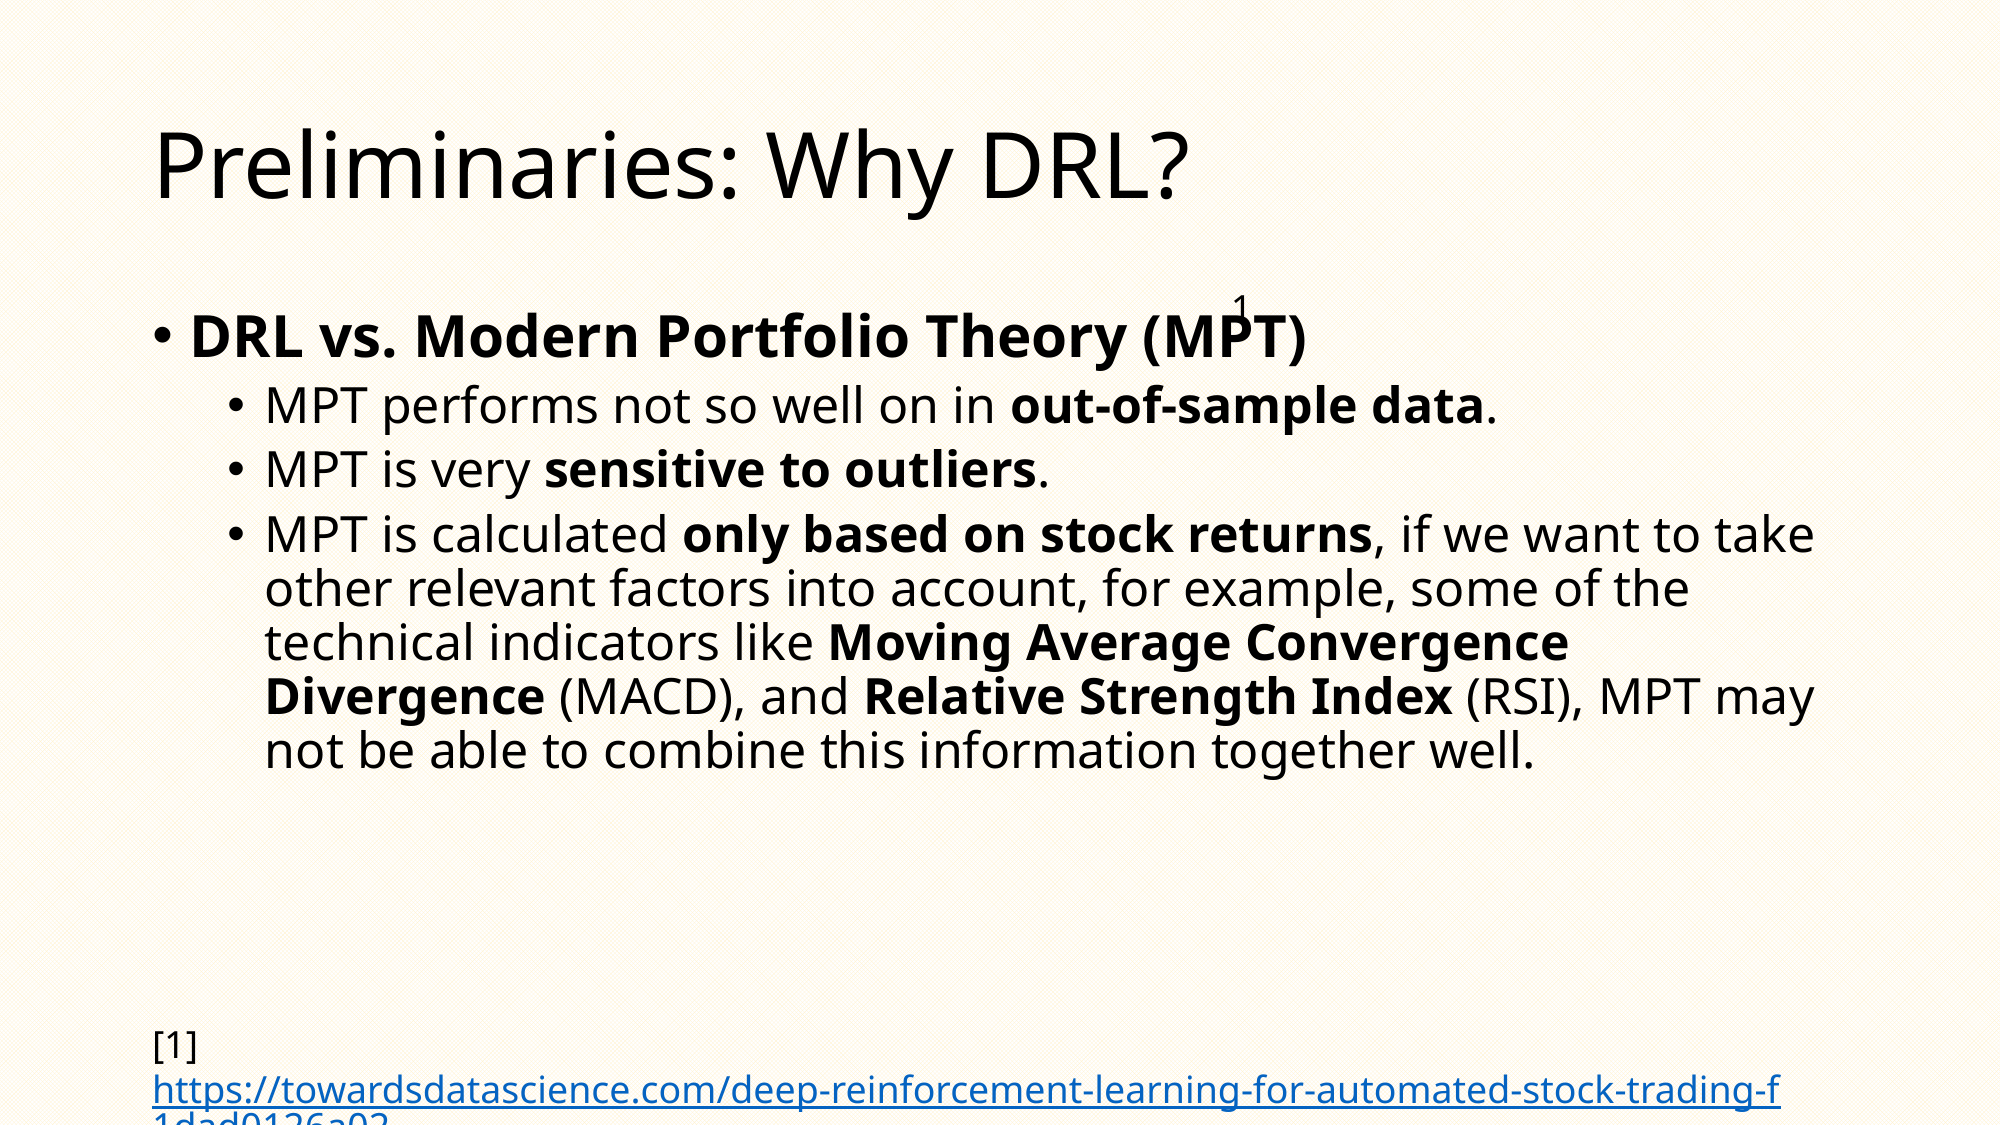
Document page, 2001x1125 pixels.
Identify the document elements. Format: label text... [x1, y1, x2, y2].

text_box [1] https://towardsdatascience.com/deep-reinforcement-learning-for-automated-stock-trading-f1dad0126a02 [137, 1013, 1804, 1125]
text_box 1 [1216, 277, 1263, 337]
title Preliminaries: Why DRL? [137, 59, 1863, 278]
list DRL vs. Modern Portfolio Theory (MPT) MPT performs not so well on in out-of-sample data. MPT is very sensitive to outliers. MPT is calculated only based on stock returns, if we want to take other relevant factors into account, for example, some of the technical indicators like Moving Average Convergence Divergence (MACD), and Relative Strength Index (RSI), MPT may not be able to combine this information together well. [137, 299, 1863, 1014]
